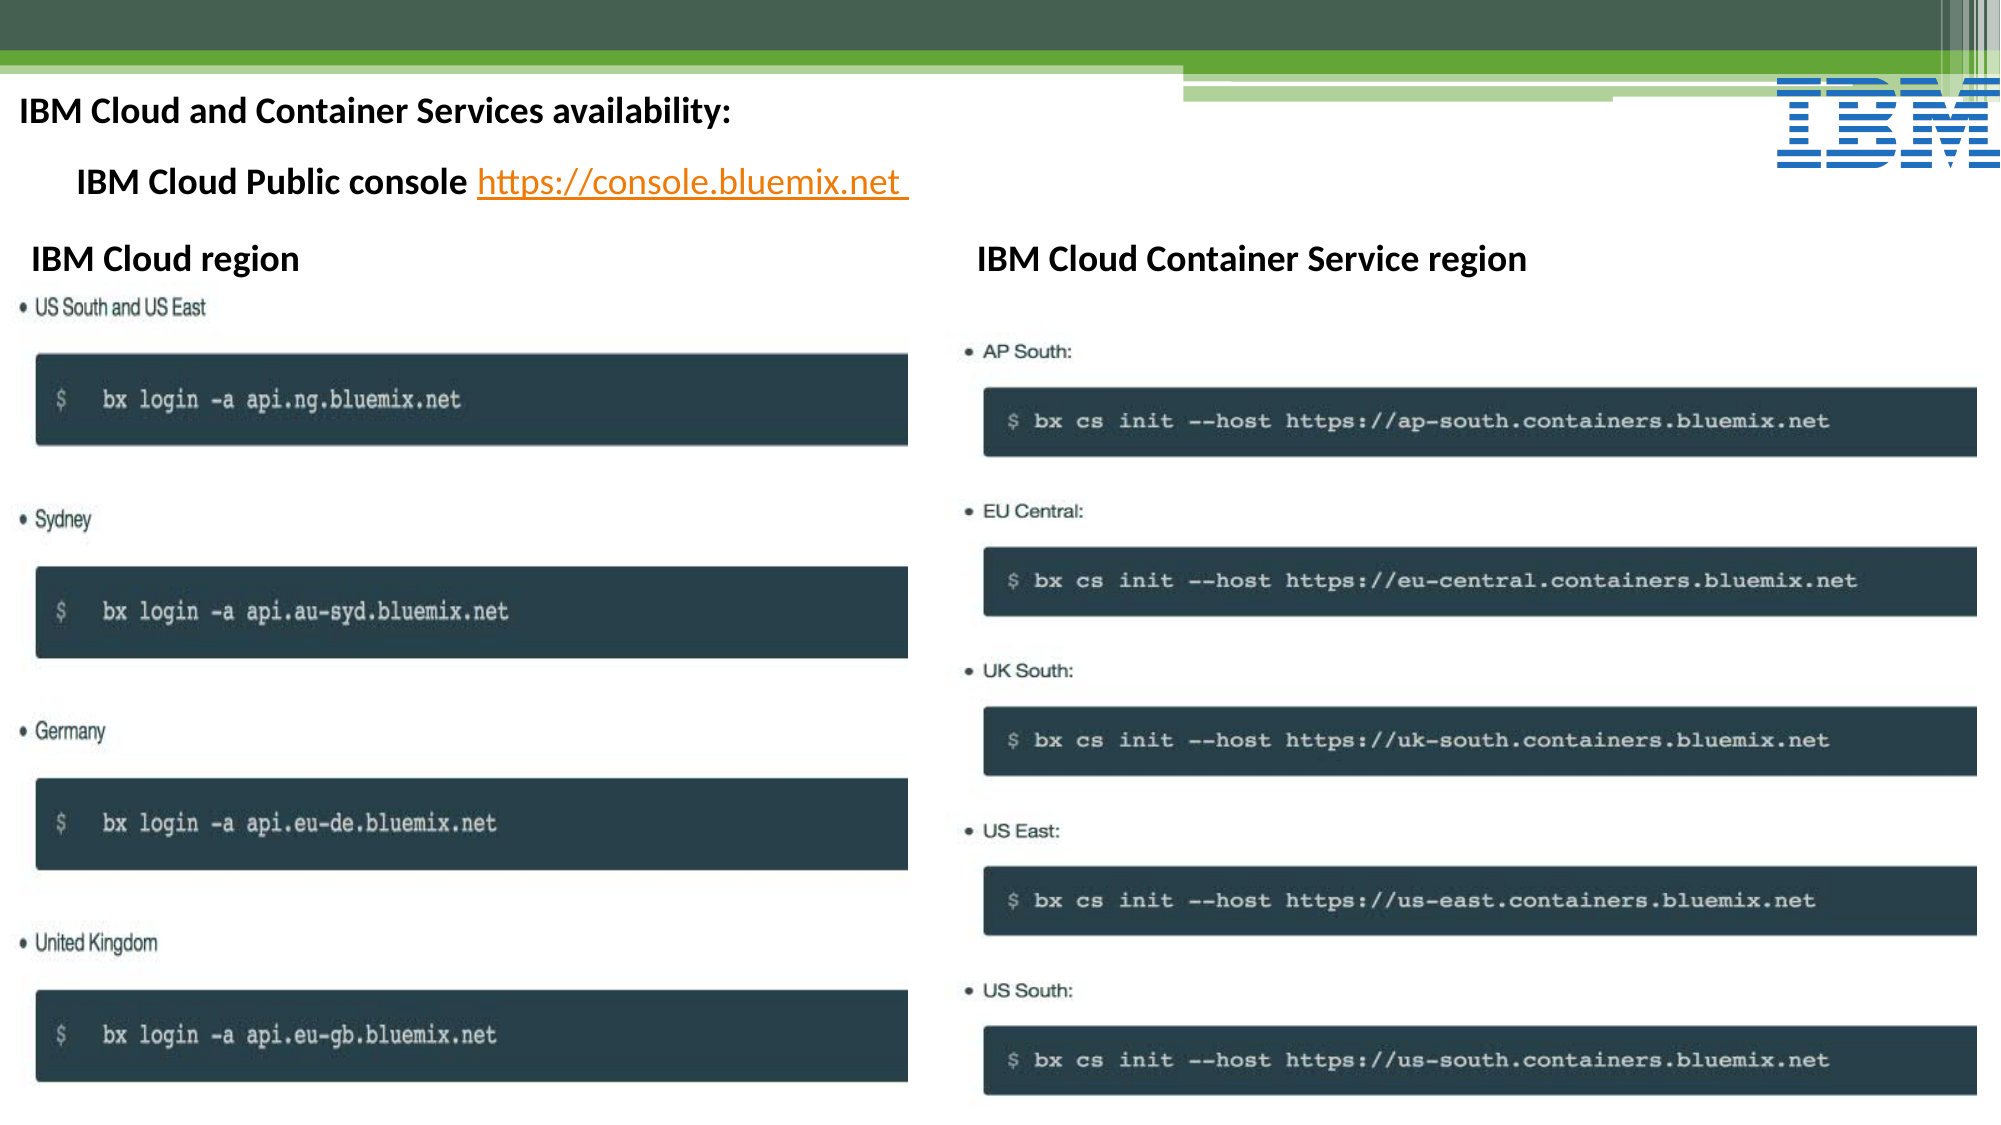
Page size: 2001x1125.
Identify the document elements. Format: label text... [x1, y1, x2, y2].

picture [946, 332, 1977, 1113]
text_box IBM Cloud Public console https://console.bluemix.net [61, 149, 924, 210]
text_box IBM Cloud region [16, 226, 316, 282]
text_box IBM Cloud and Container Services availability: [4, 78, 748, 139]
picture [1777, 78, 2000, 168]
text_box IBM Cloud Container Service region [962, 226, 1593, 287]
picture [1, 282, 908, 1124]
